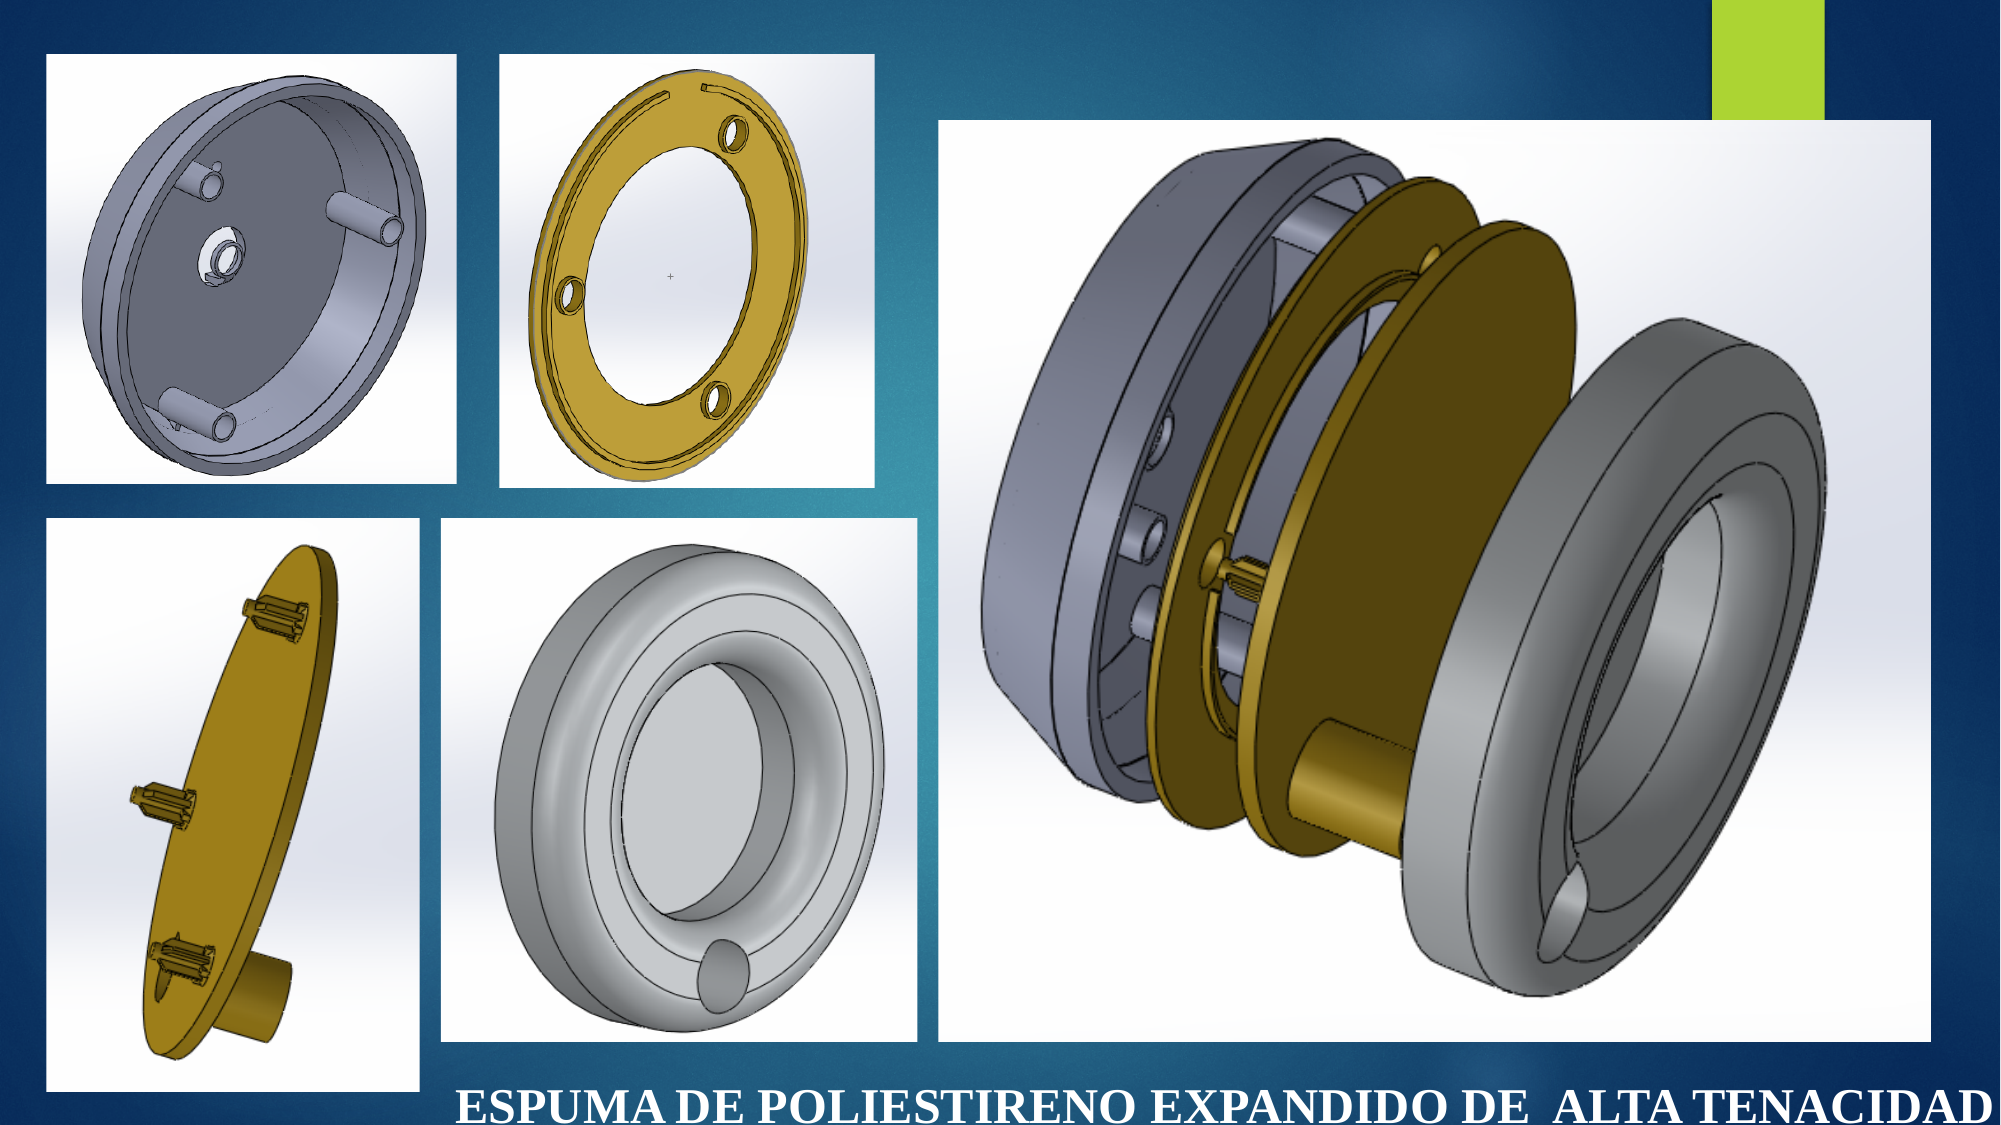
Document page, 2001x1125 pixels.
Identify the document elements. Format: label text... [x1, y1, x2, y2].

picture [938, 0, 1932, 1042]
picture [0, 54, 918, 1125]
text_box ESPUMA DE POLIESTIRENO EXPANDIDO DE ALTA TENACIDAD [440, 1005, 2000, 1125]
